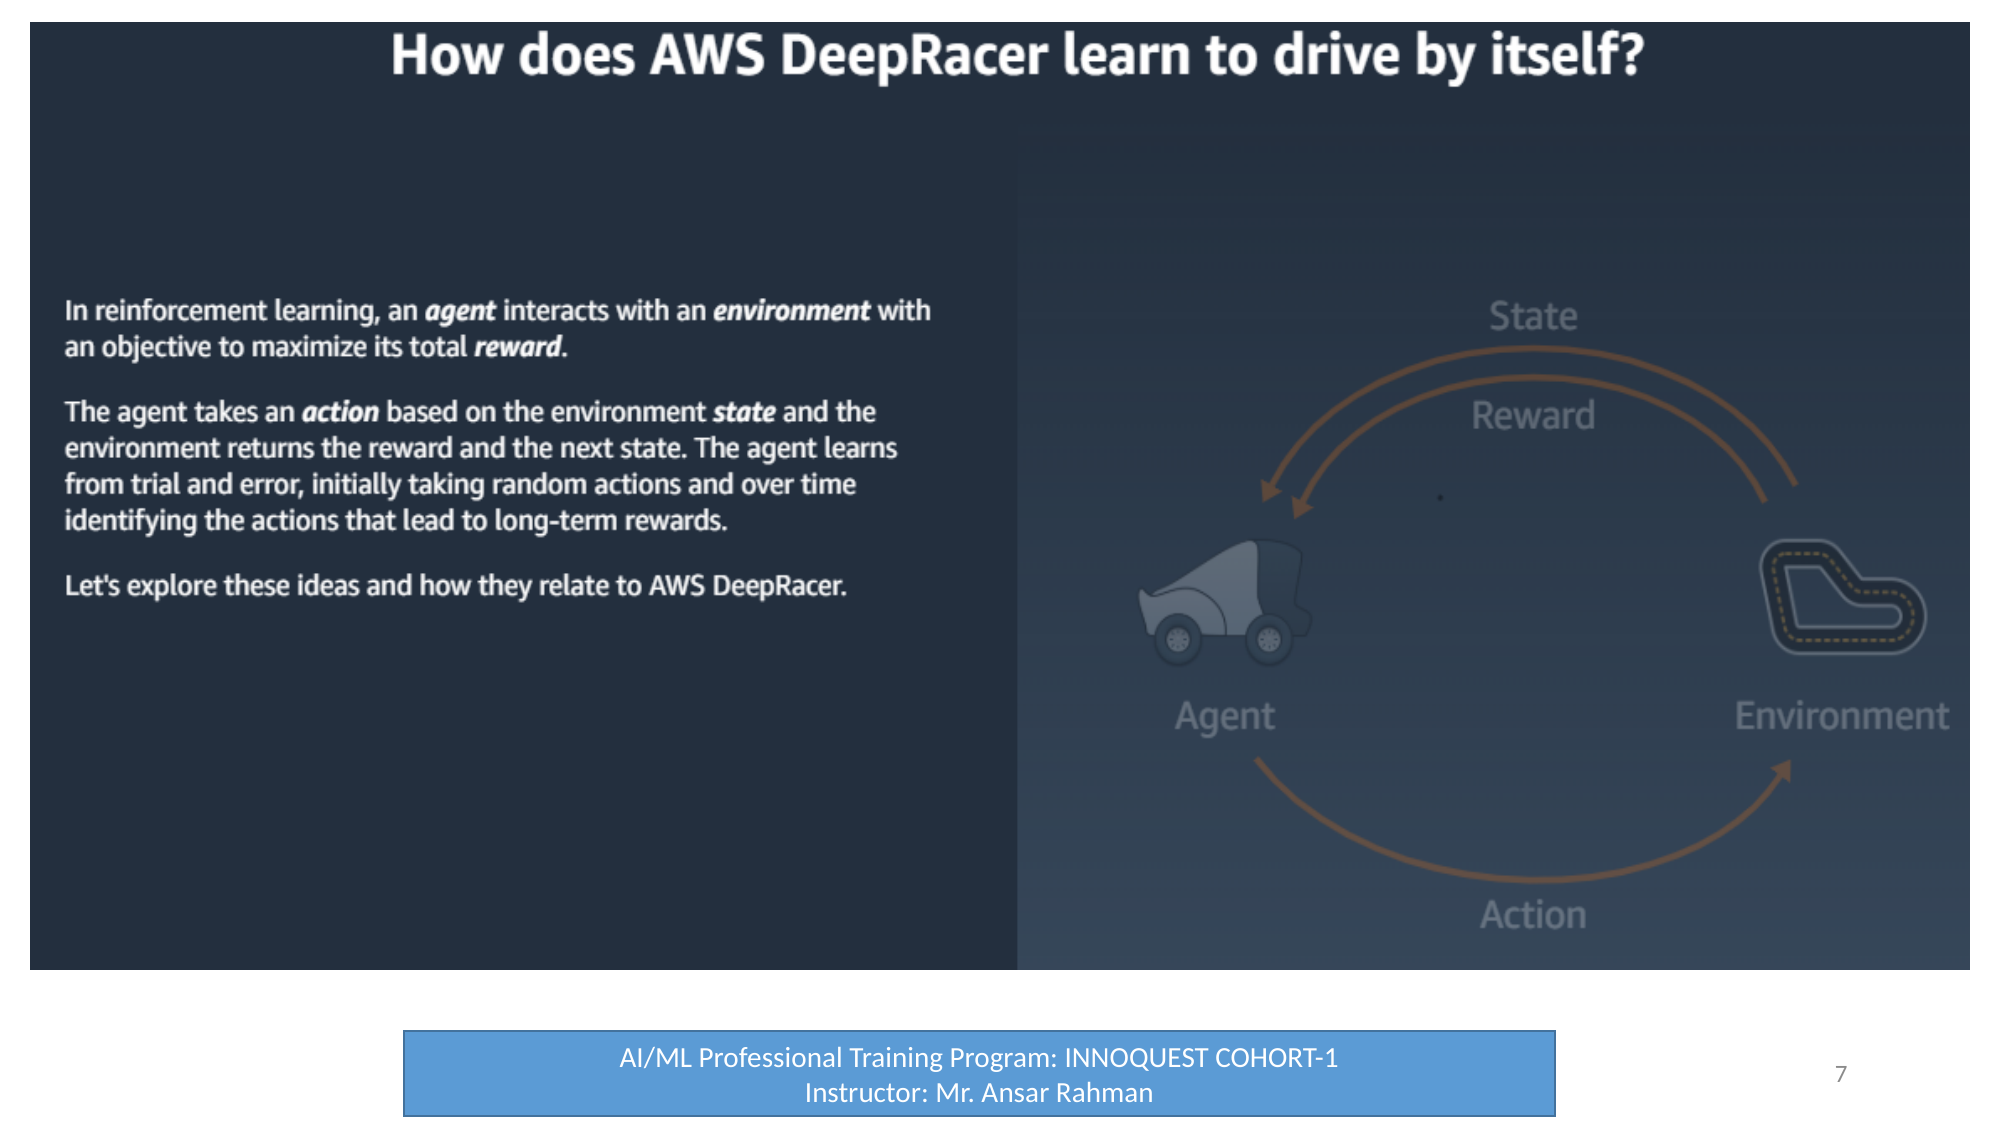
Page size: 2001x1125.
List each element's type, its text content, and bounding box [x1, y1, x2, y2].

slide_number 7 [1412, 1042, 1863, 1103]
picture [30, 22, 1970, 970]
text_box AI/ML Professional Training Program: INNOQUEST COHORT-1 Instructor: Mr. Ansar Rahman [403, 1030, 1556, 1117]
